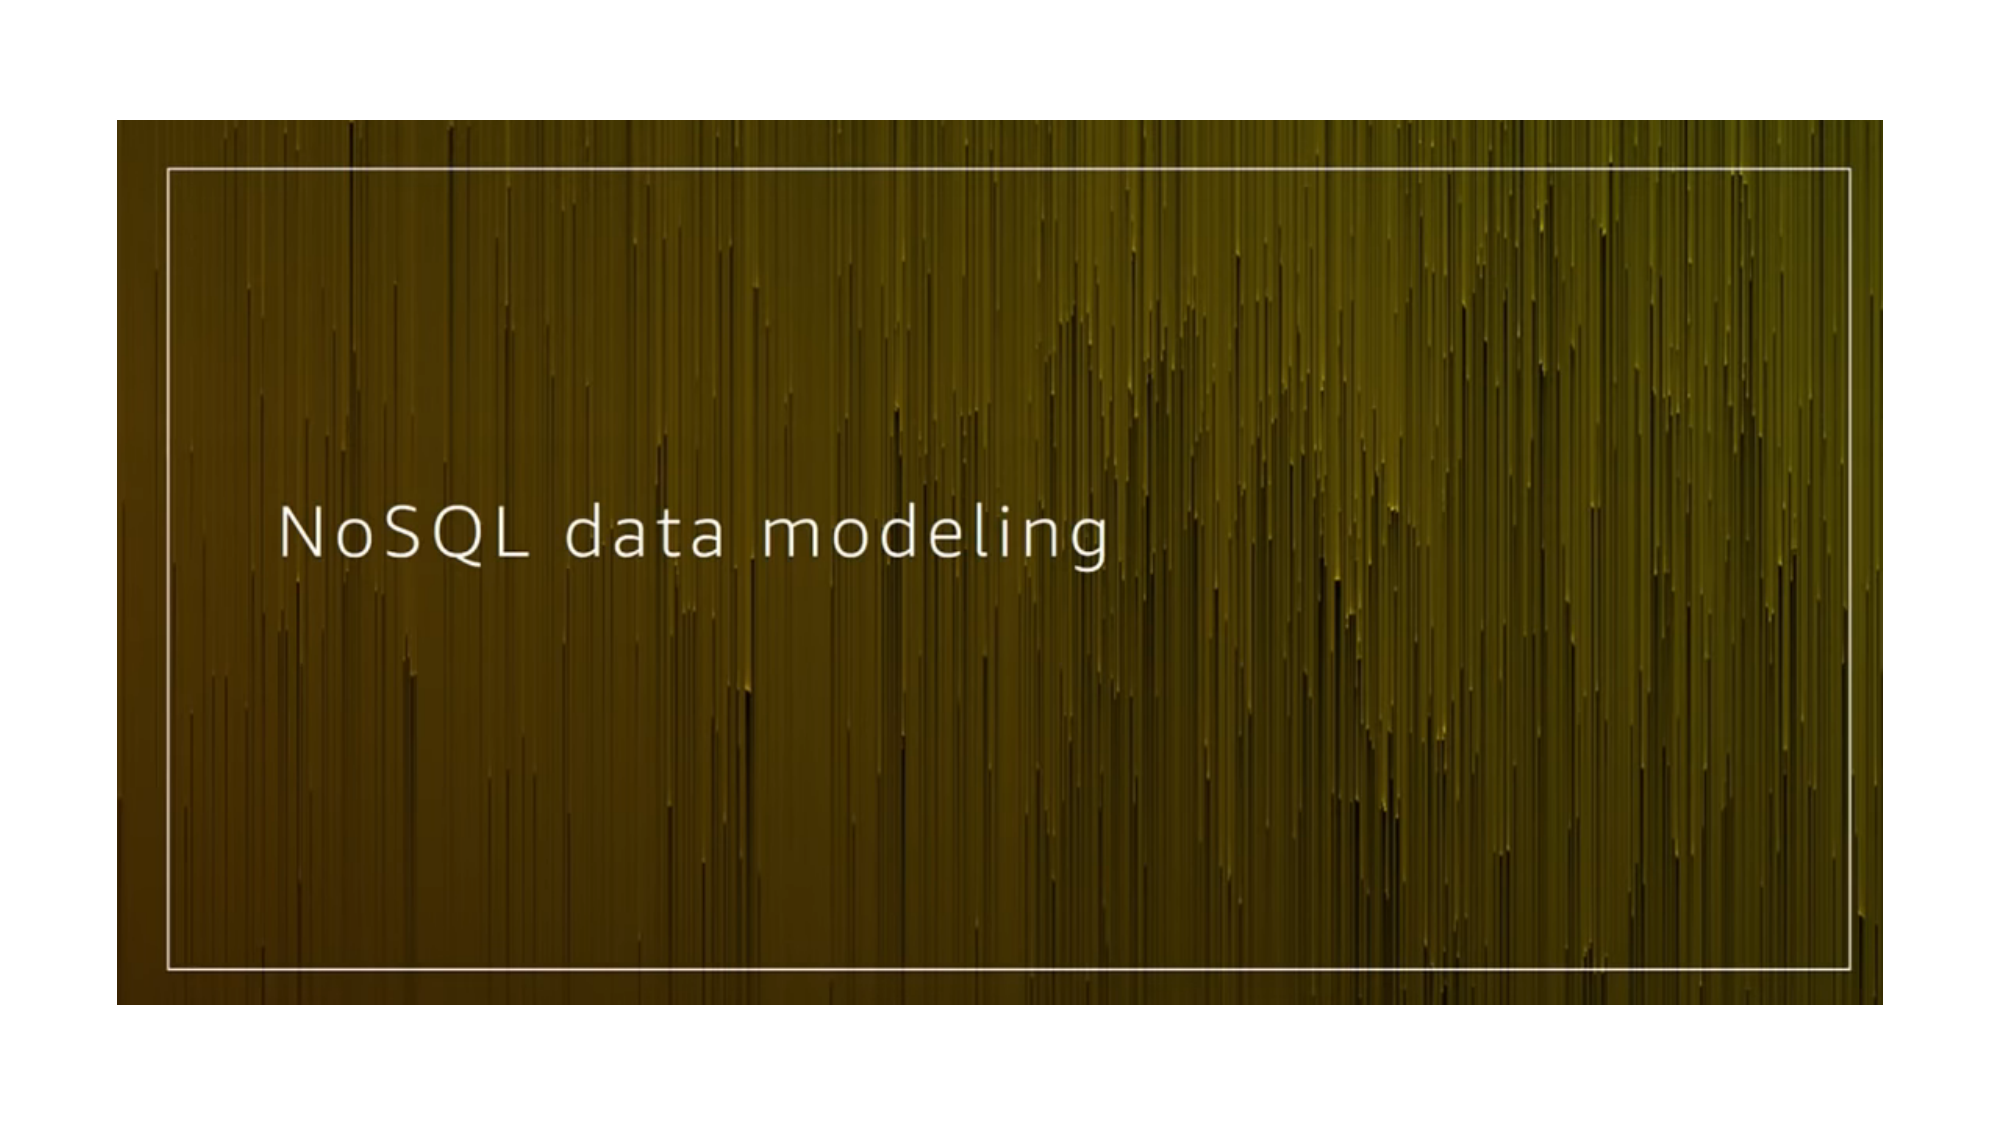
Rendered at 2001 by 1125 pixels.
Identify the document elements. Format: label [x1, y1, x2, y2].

picture [117, 120, 1883, 1005]
